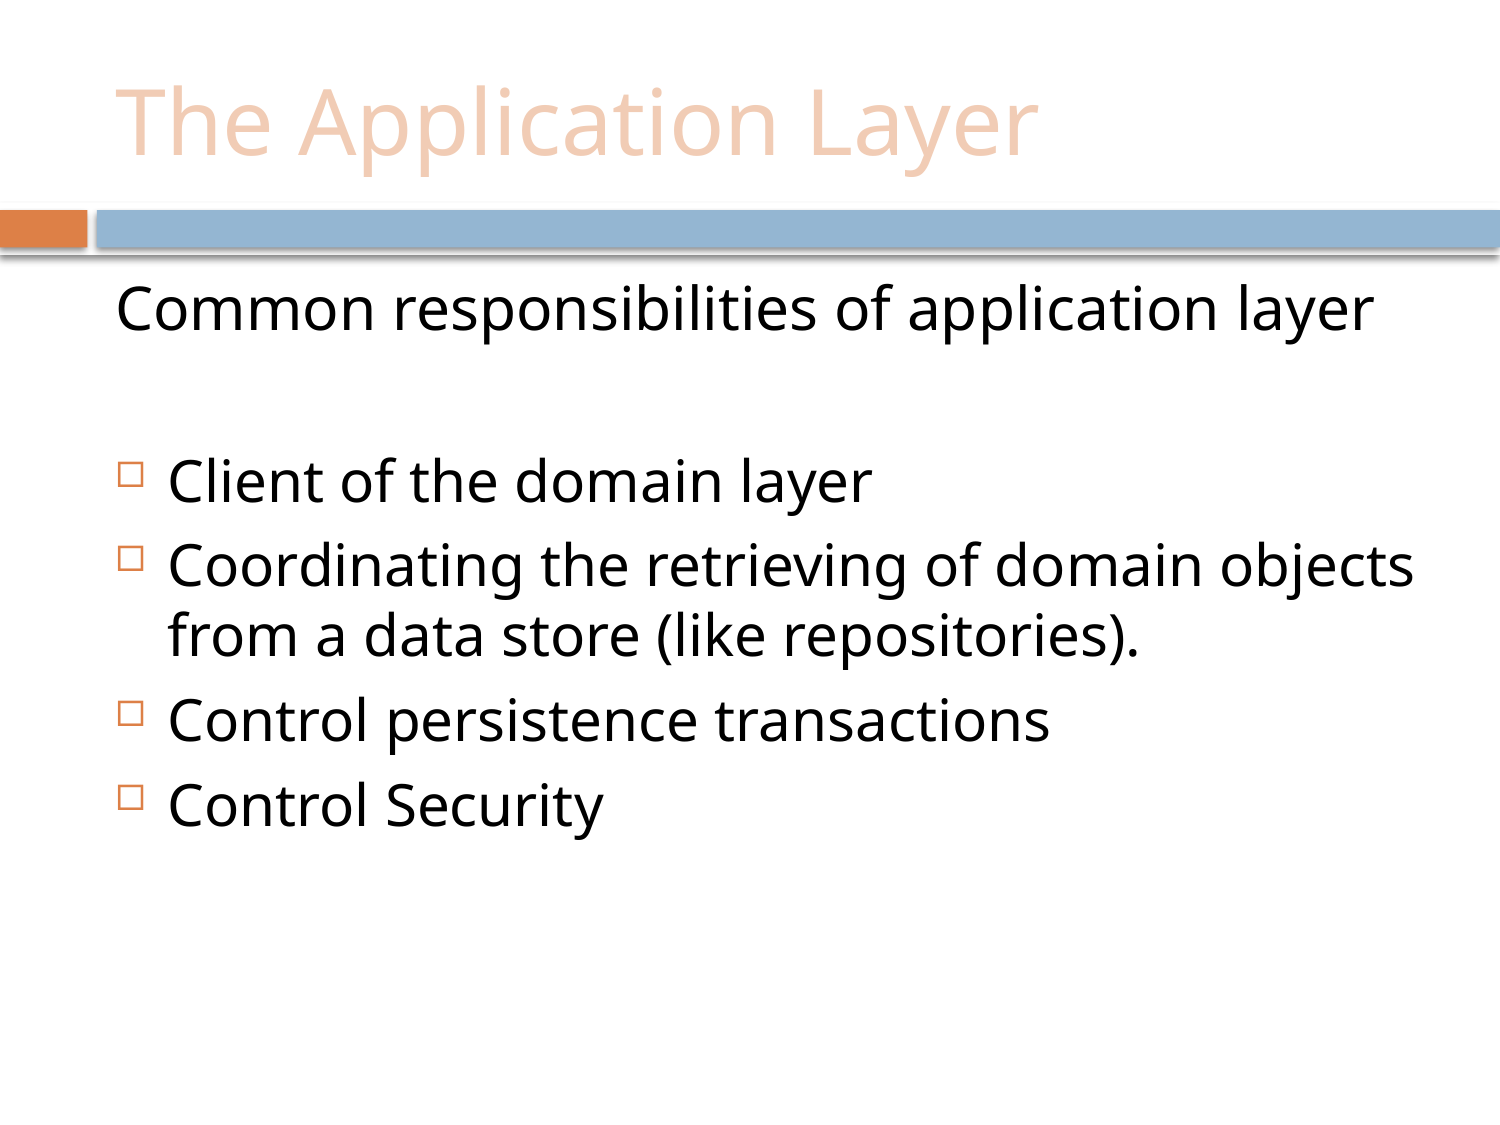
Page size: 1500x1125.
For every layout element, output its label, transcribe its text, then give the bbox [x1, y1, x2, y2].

title The Application Layer [100, 37, 1438, 200]
list Common responsibilities of application layer Client of the domain layer Coordinating the retrieving of domain objects from a data store (like repositories). Control persistence transactions Control Security [100, 262, 1438, 1000]
